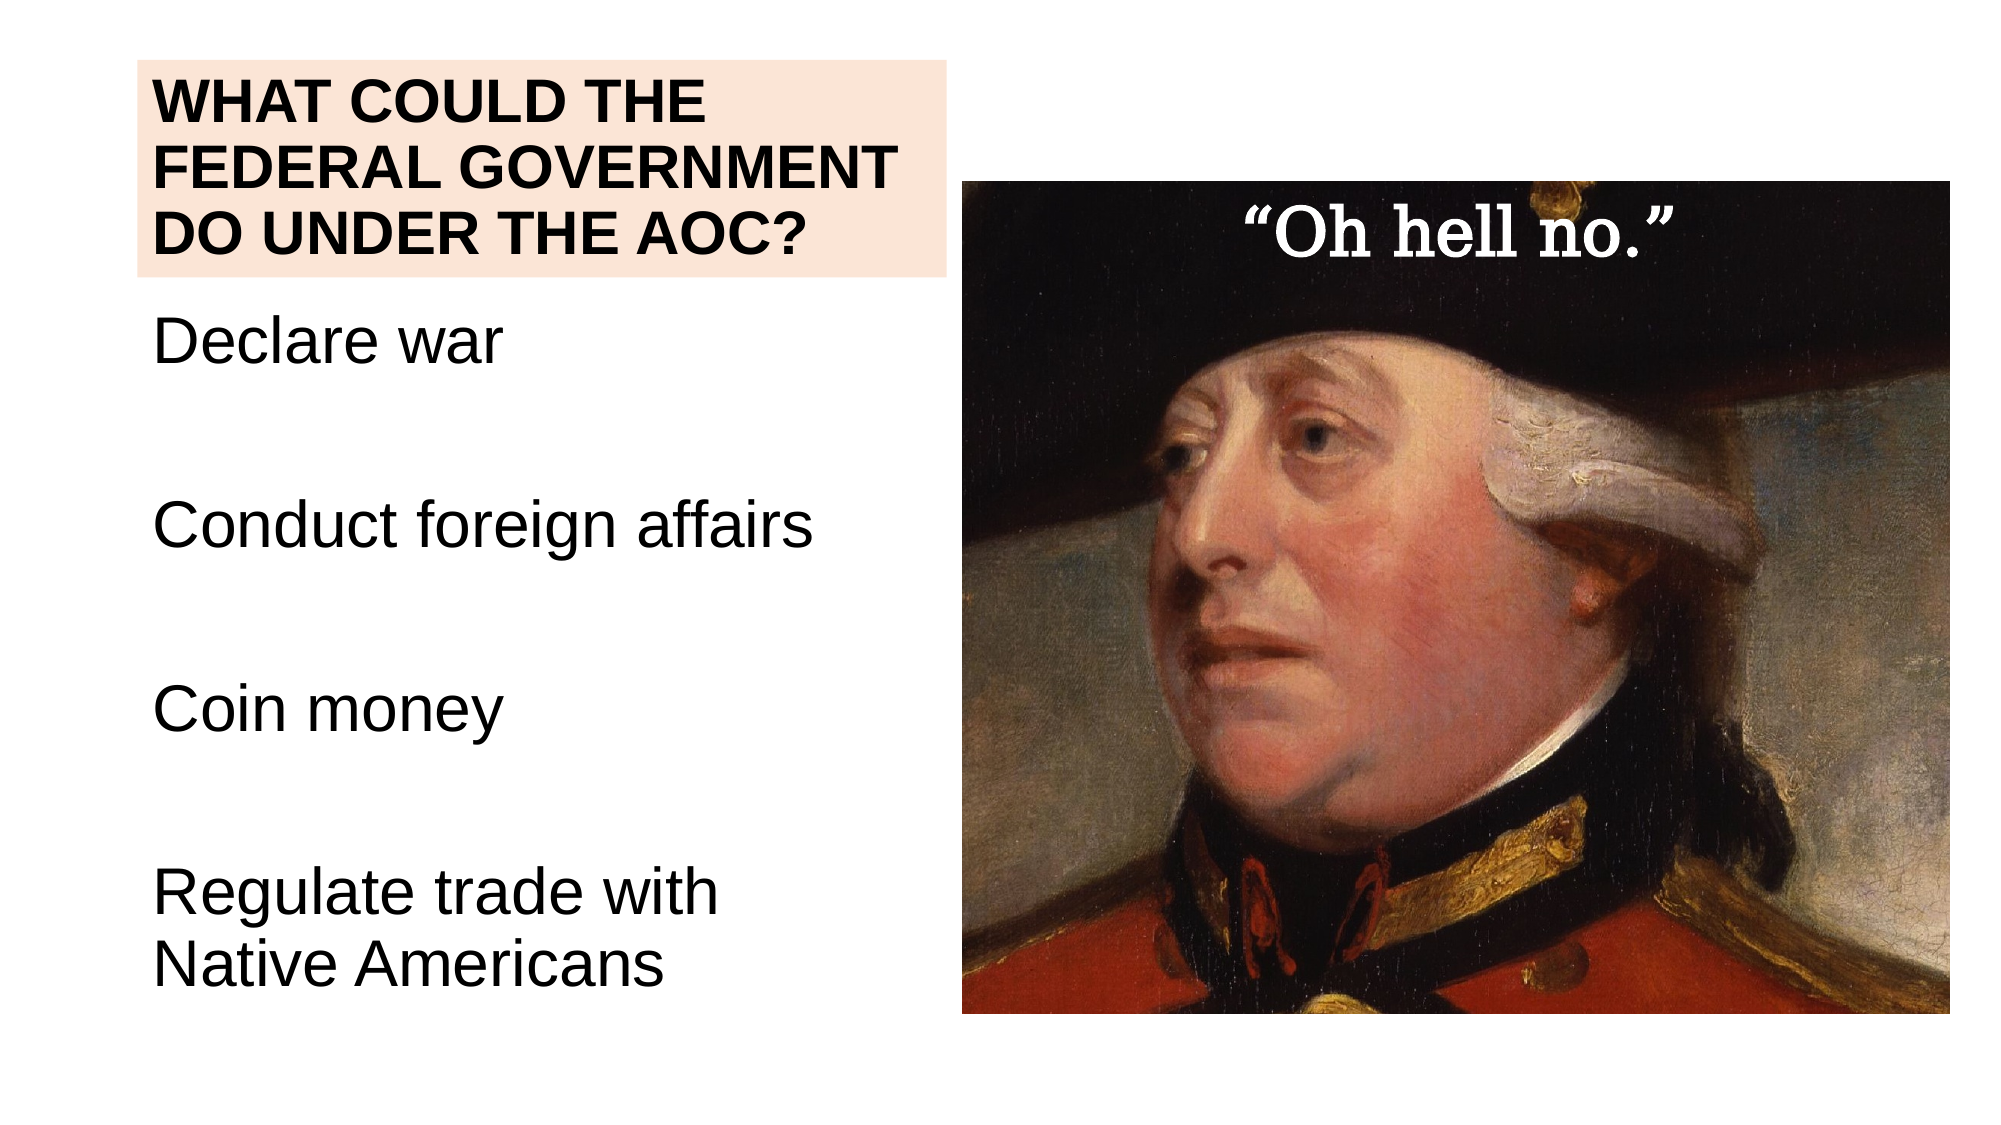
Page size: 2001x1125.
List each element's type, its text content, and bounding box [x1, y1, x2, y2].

list Declare war Conduct foreign affairs Coin money Regulate trade with Native Americans [137, 299, 887, 1014]
title What Could the Federal Government Do Under the AOC? [137, 59, 947, 278]
picture [961, 181, 1950, 1014]
